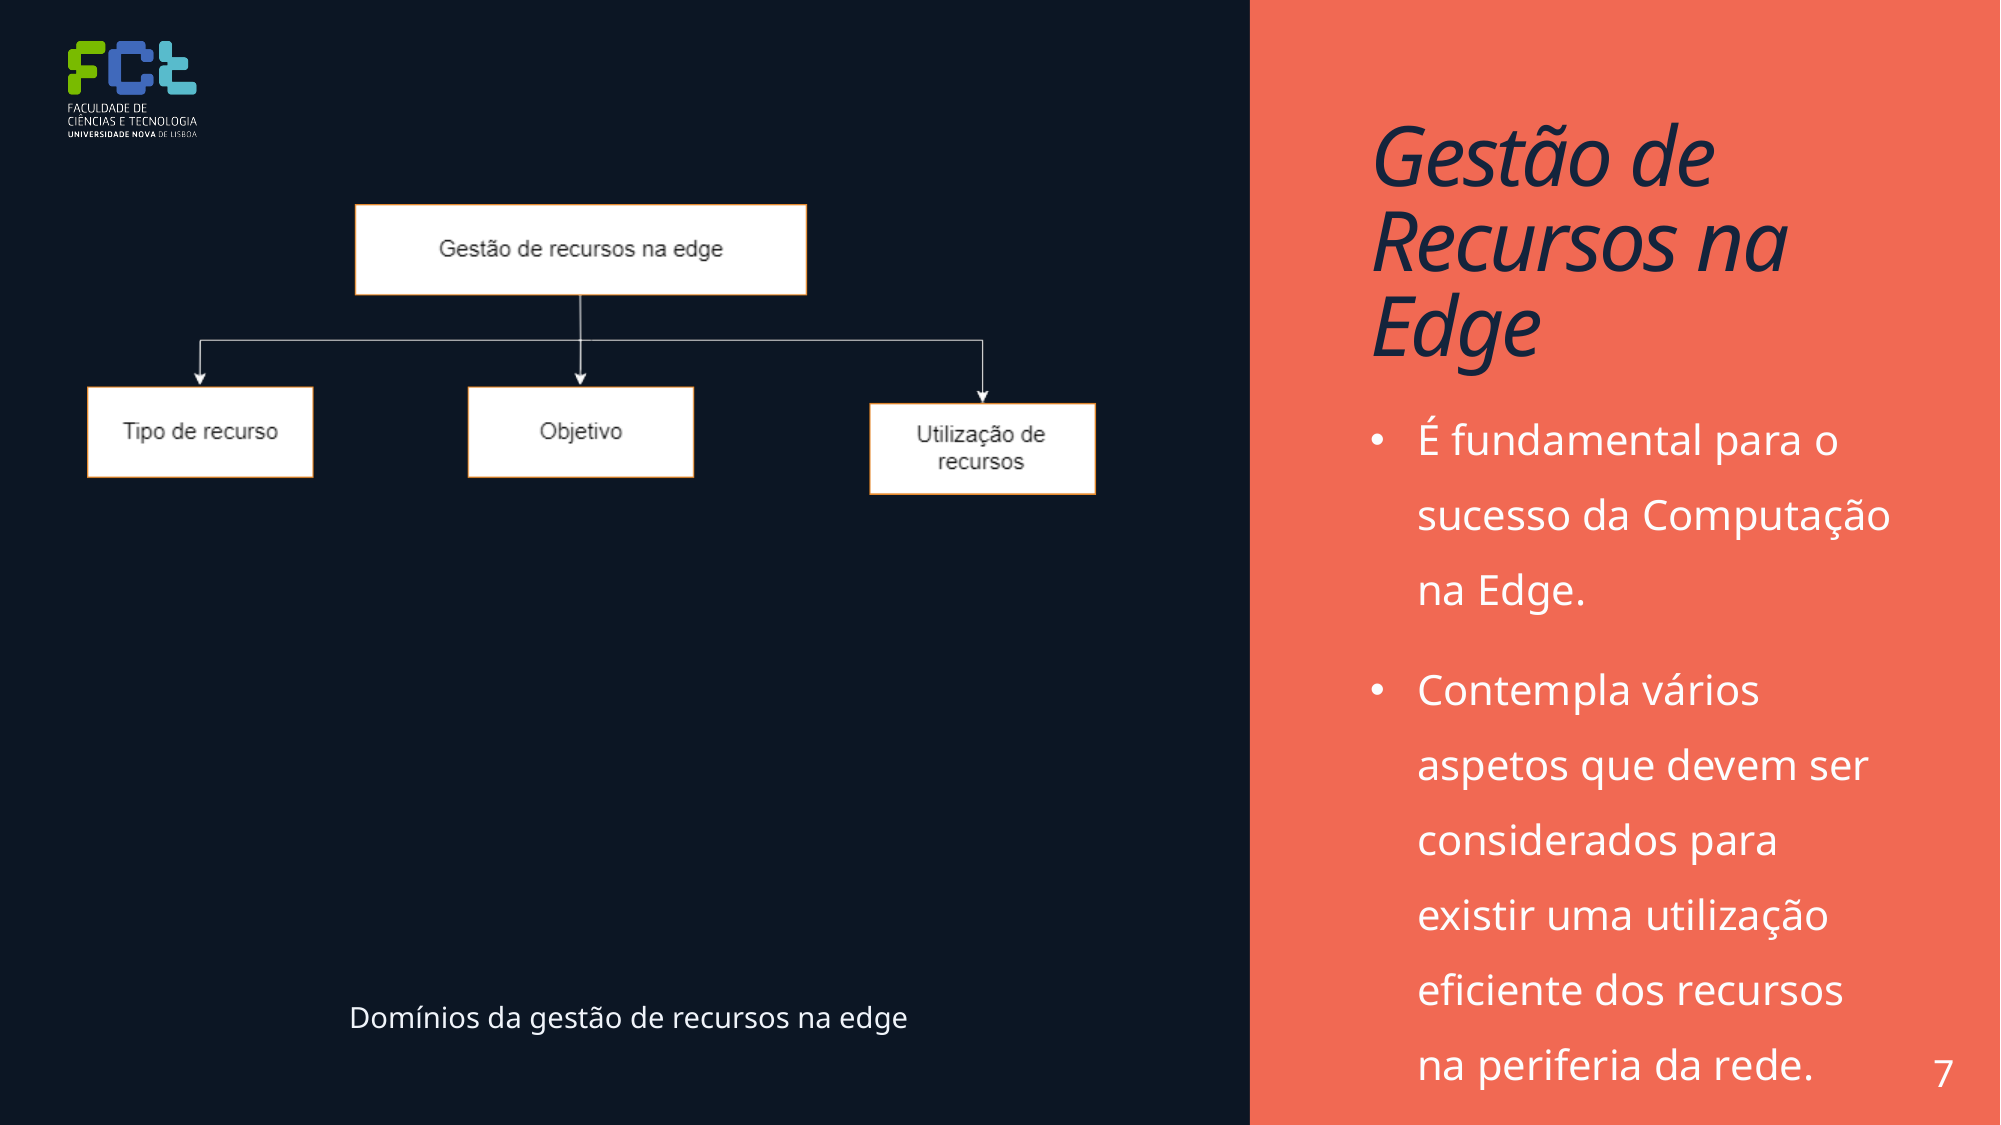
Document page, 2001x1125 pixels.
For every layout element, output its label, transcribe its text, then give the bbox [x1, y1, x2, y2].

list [86, 204, 1098, 495]
title Gestão de Recursos na Edge [1355, 88, 1933, 404]
slide_number 7 [1822, 1037, 1970, 1113]
list É fundamental para o sucesso da Computação na Edge. Contempla vários aspetos que devem ser considerados para existir uma utilização eficiente dos recursos na periferia da rede. [1355, 381, 1913, 895]
picture [66, 40, 198, 138]
text_box Domínios da gestão de recursos na edge [334, 992, 924, 1043]
